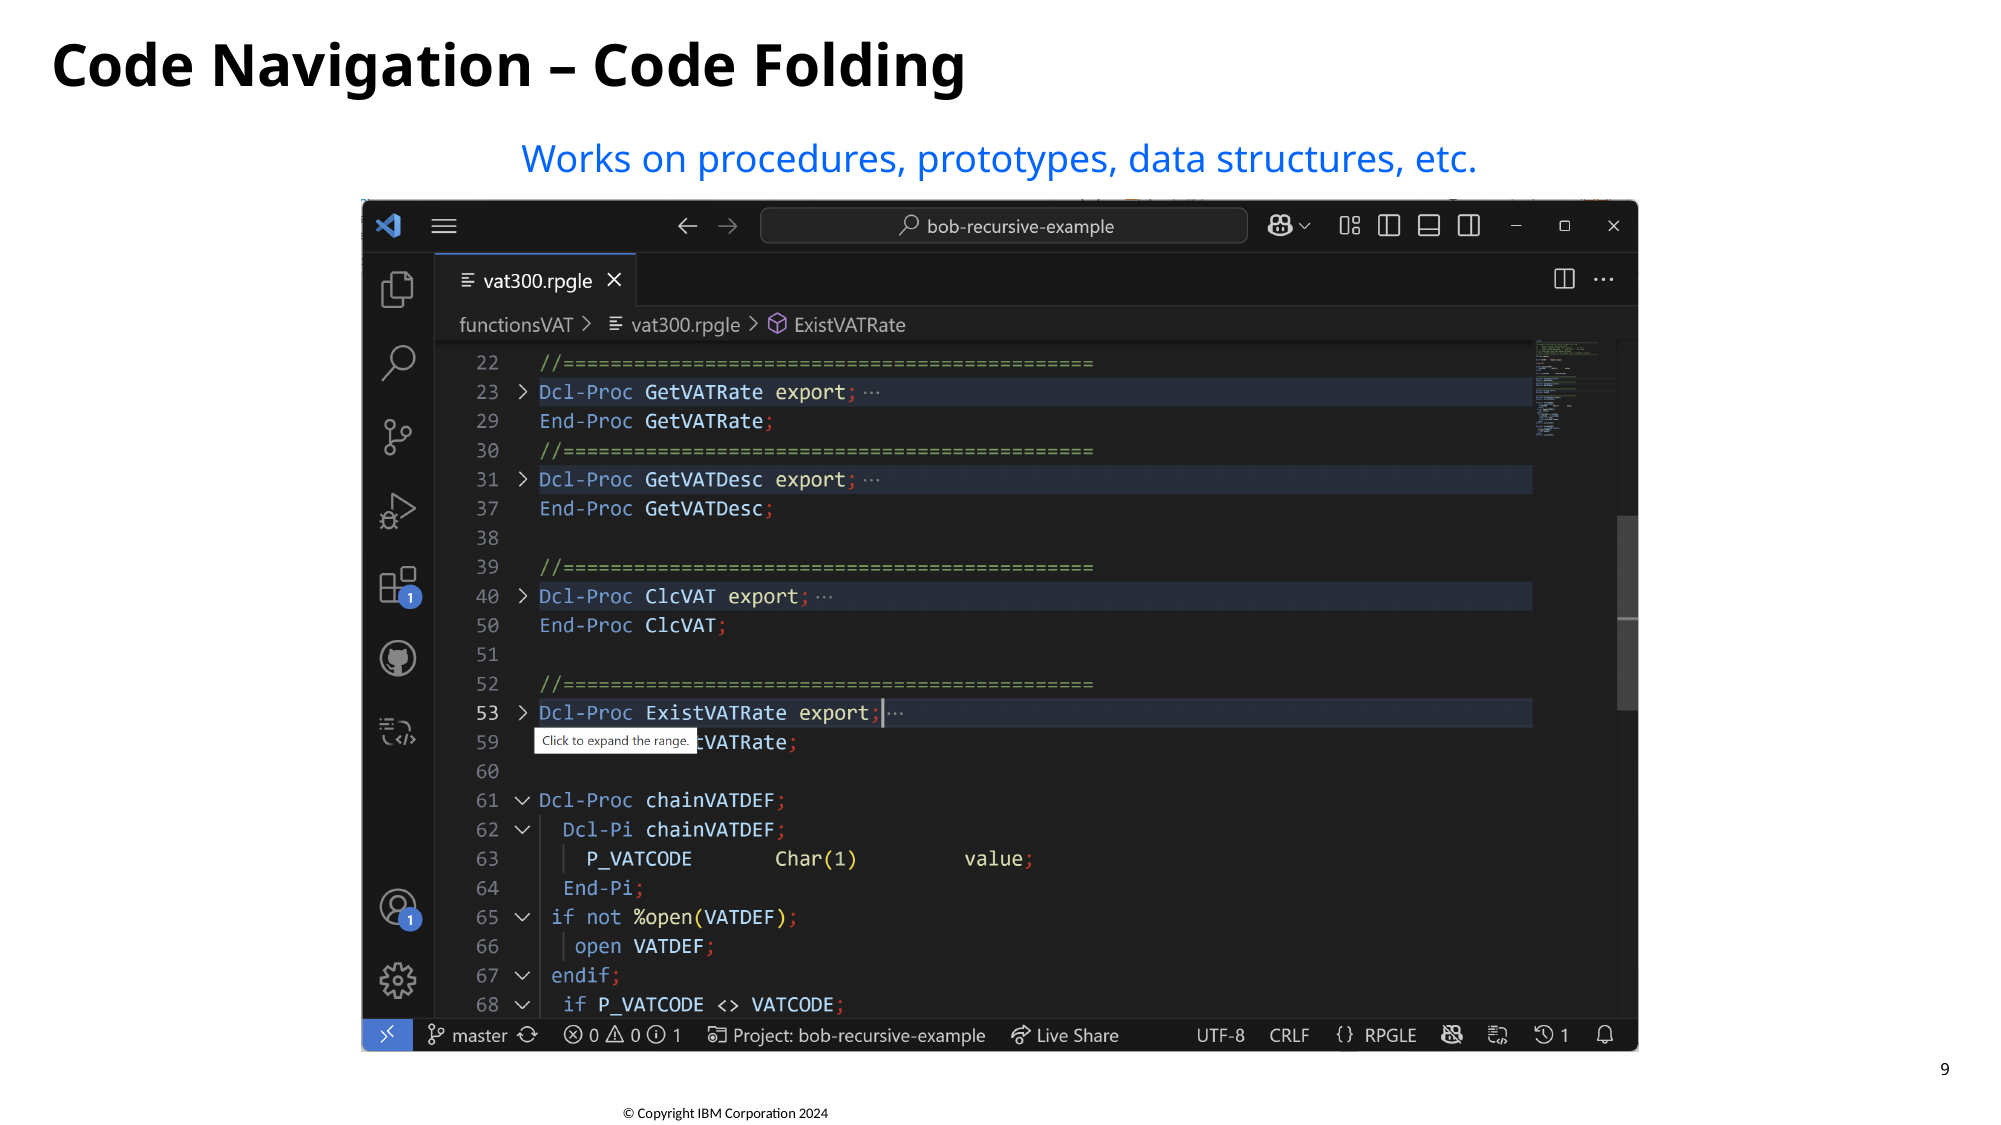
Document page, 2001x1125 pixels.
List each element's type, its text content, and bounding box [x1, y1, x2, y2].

title Code Navigation – Code Folding [51, 36, 1721, 101]
picture [361, 199, 1639, 1052]
slide_number 9 [1500, 1055, 1950, 1086]
text_box Works on procedures, prototypes, data structures, etc. [361, 127, 1639, 188]
